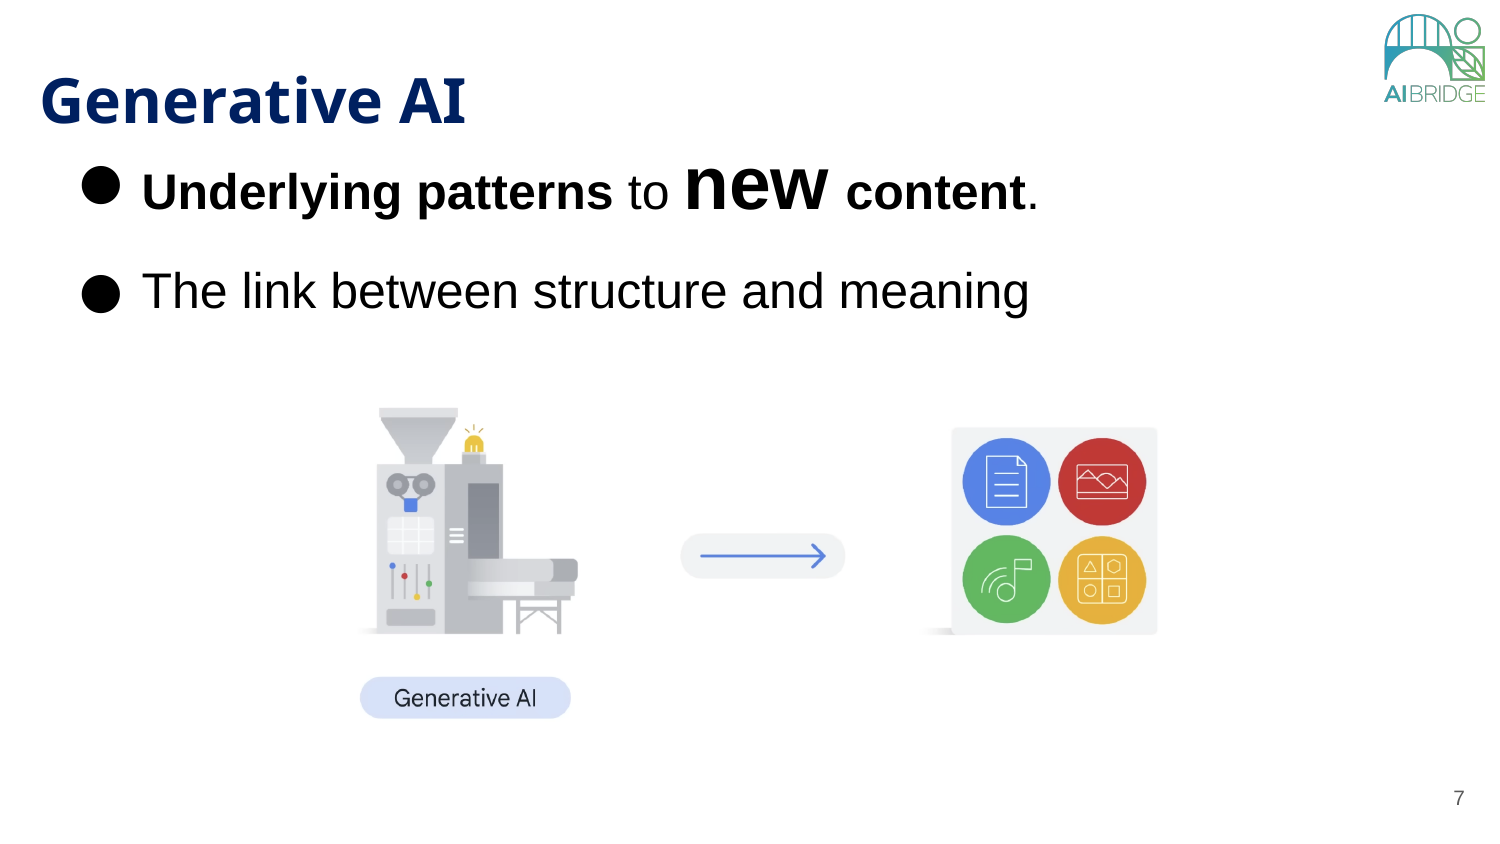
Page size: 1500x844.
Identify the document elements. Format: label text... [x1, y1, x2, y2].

picture [1384, 13, 1485, 102]
text_box Generative AI [34, 55, 1310, 224]
picture [328, 369, 1172, 748]
text_box Underlying patterns to new content. The link between structure and meaning [51, 105, 1449, 334]
slide_number ‹#› [1389, 764, 1480, 830]
